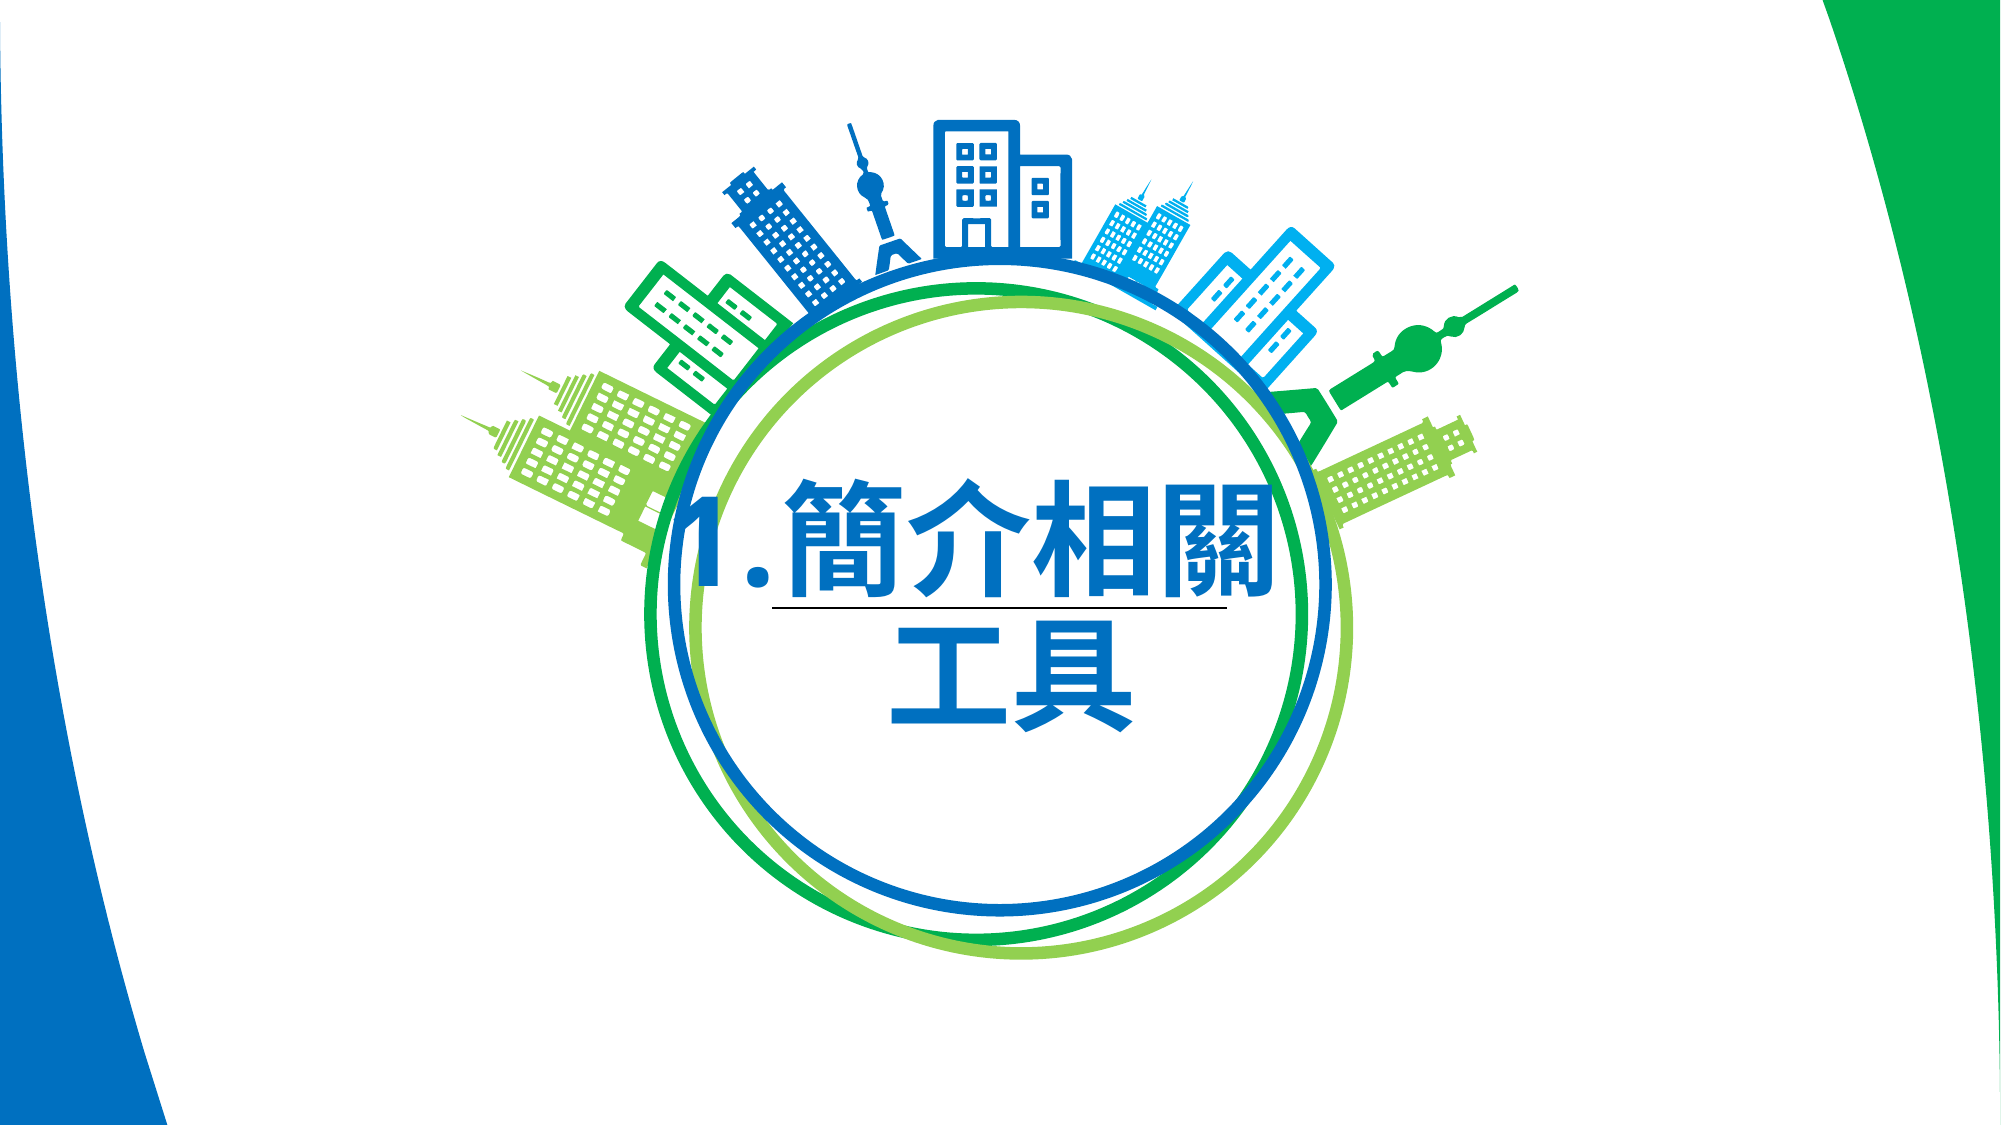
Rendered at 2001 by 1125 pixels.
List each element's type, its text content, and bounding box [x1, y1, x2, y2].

list 簡介相關工具 [638, 470, 1310, 759]
